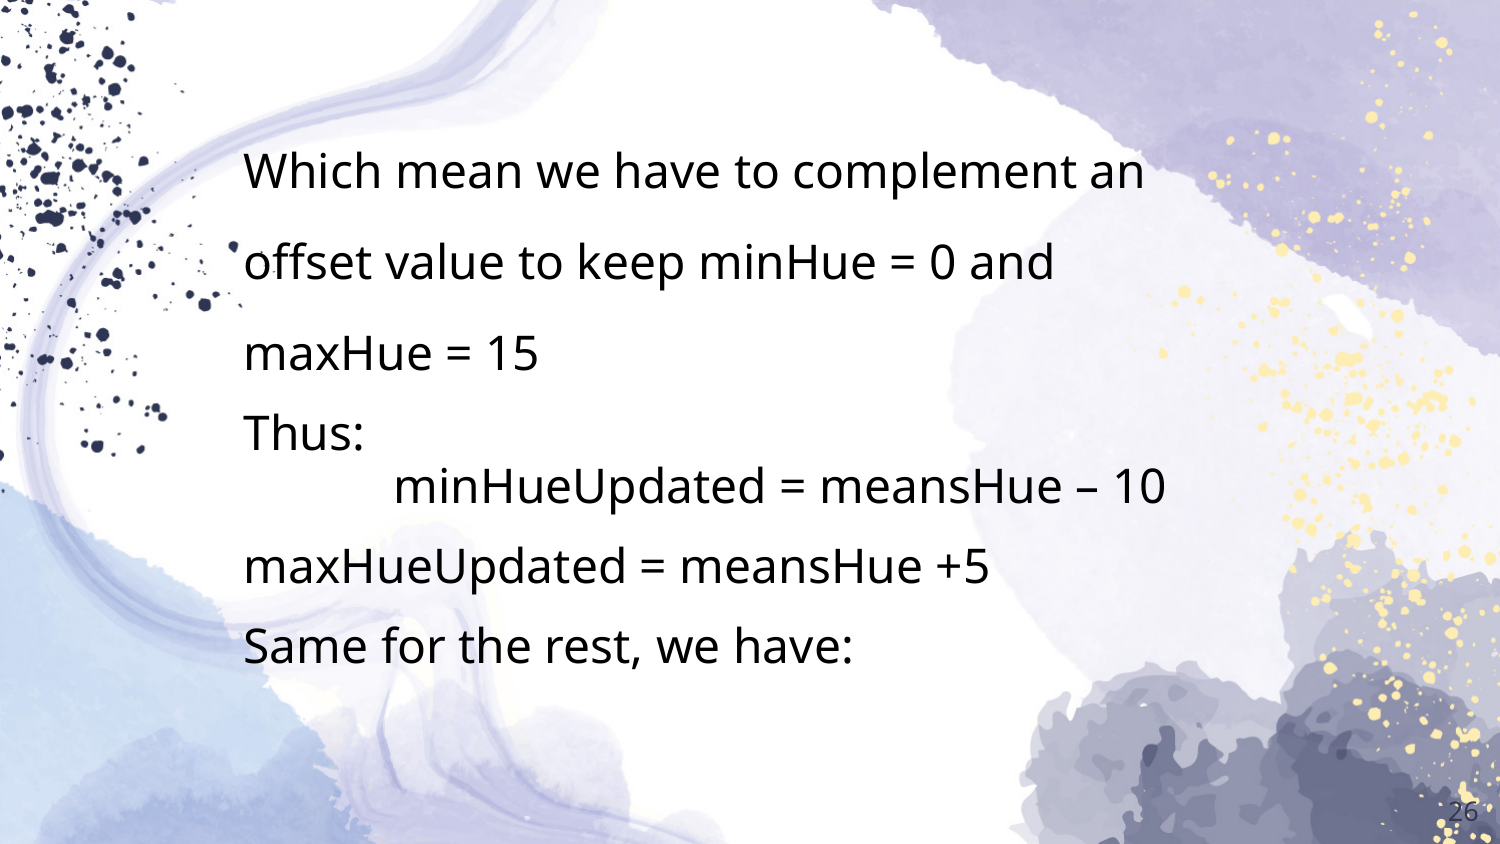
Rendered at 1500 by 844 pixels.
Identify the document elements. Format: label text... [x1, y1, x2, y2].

text_box Which mean we have to complement an offset value to keep minHue = 0 and maxHue = 15 Thus: minHueUpdated = meansHue – 10 maxHueUpdated = meansHue +5 Same for the rest, we have: [228, 168, 1272, 706]
text_box <number> [1403, 779, 1494, 844]
picture [0, 0, 1500, 844]
